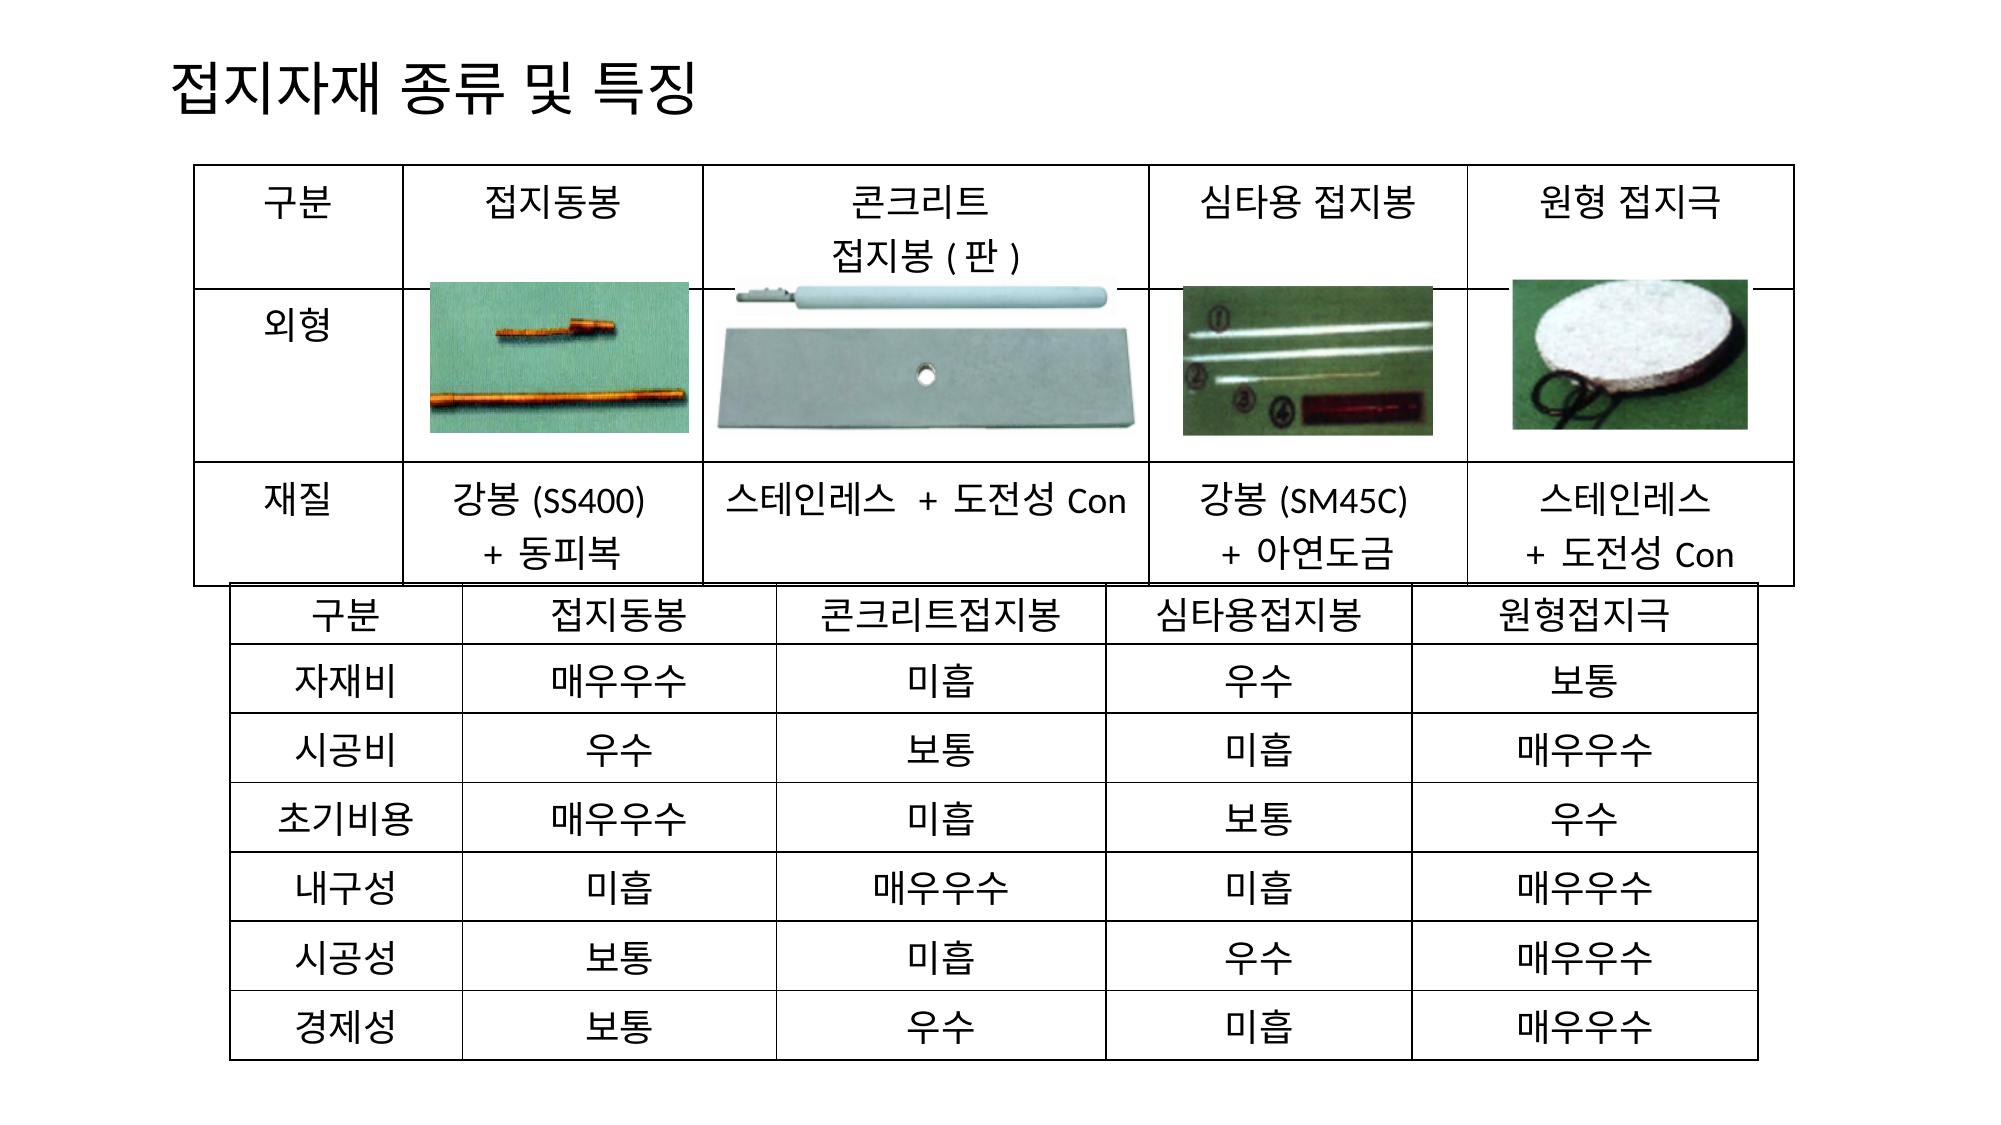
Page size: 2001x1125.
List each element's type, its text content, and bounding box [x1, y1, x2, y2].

table_header 구분 [231, 584, 462, 643]
table_cell 재질 [195, 463, 402, 585]
table_cell 매우우수 [1413, 922, 1757, 990]
table_cell 강봉(SM45C) + 아연도금 [1150, 463, 1467, 582]
table_header 구분 [195, 166, 402, 288]
table_cell [1468, 290, 1793, 461]
table_header 원형접지극 [1413, 584, 1757, 643]
table_cell 보통 [1413, 645, 1757, 712]
table_cell [1150, 290, 1467, 461]
table_header 접지동봉 [404, 166, 702, 288]
table_cell 외형 [195, 290, 402, 461]
table_cell [404, 290, 702, 461]
table_cell 우수 [1413, 783, 1757, 851]
title 접지자재 종류 및 특징 [154, 39, 1880, 144]
table_cell [704, 290, 1148, 461]
table_cell 강봉(SS400) + 동피복 [404, 463, 702, 582]
table_cell 내구성 [231, 853, 462, 920]
picture [1509, 276, 1753, 431]
table_cell 초기비용 [231, 783, 462, 851]
table_cell 시공비 [231, 714, 462, 782]
table_cell 미흡 [463, 853, 776, 920]
table_cell 미흡 [1107, 853, 1411, 920]
table_cell 매우우수 [463, 783, 776, 851]
table_cell 매우우수 [1413, 853, 1757, 920]
table_cell 매우우수 [463, 645, 776, 712]
table_cell 미흡 [777, 783, 1105, 851]
table_cell 미흡 [1107, 991, 1411, 1059]
table_cell 우수 [1107, 922, 1411, 990]
table_cell 미흡 [777, 922, 1105, 990]
table_cell 매우우수 [1413, 714, 1757, 782]
picture [430, 282, 690, 433]
picture [715, 320, 1137, 437]
table_header 심타용 접지봉 [1150, 166, 1467, 288]
table_cell 스테인레스 + 도전성Con [1468, 463, 1793, 585]
table_header 콘크리트 접지봉(판) [704, 166, 1148, 288]
table_header 접지동봉 [463, 584, 776, 643]
table_cell 매우우수 [777, 853, 1105, 920]
table_header 심타용접지봉 [1107, 584, 1411, 643]
table_cell 보통 [463, 991, 776, 1059]
table_cell 보통 [1107, 783, 1411, 851]
table_cell 미흡 [777, 645, 1105, 712]
picture [735, 276, 1117, 316]
table_header 콘크리트접지봉 [777, 584, 1105, 643]
table_cell 미흡 [1107, 714, 1411, 782]
table_cell 매우우수 [1413, 991, 1757, 1059]
table_cell 경제성 [231, 991, 462, 1059]
table_cell 시공성 [231, 922, 462, 990]
table_cell 우수 [777, 991, 1105, 1059]
table_cell 스테인레스 + 도전성Con [704, 463, 1148, 582]
table_cell 우수 [1107, 645, 1411, 712]
table_cell 보통 [463, 922, 776, 990]
table_cell 우수 [463, 714, 776, 782]
table_header 원형 접지극 [1468, 166, 1793, 288]
picture [1183, 286, 1433, 437]
table_cell 자재비 [231, 645, 462, 712]
table_cell 보통 [777, 714, 1105, 782]
